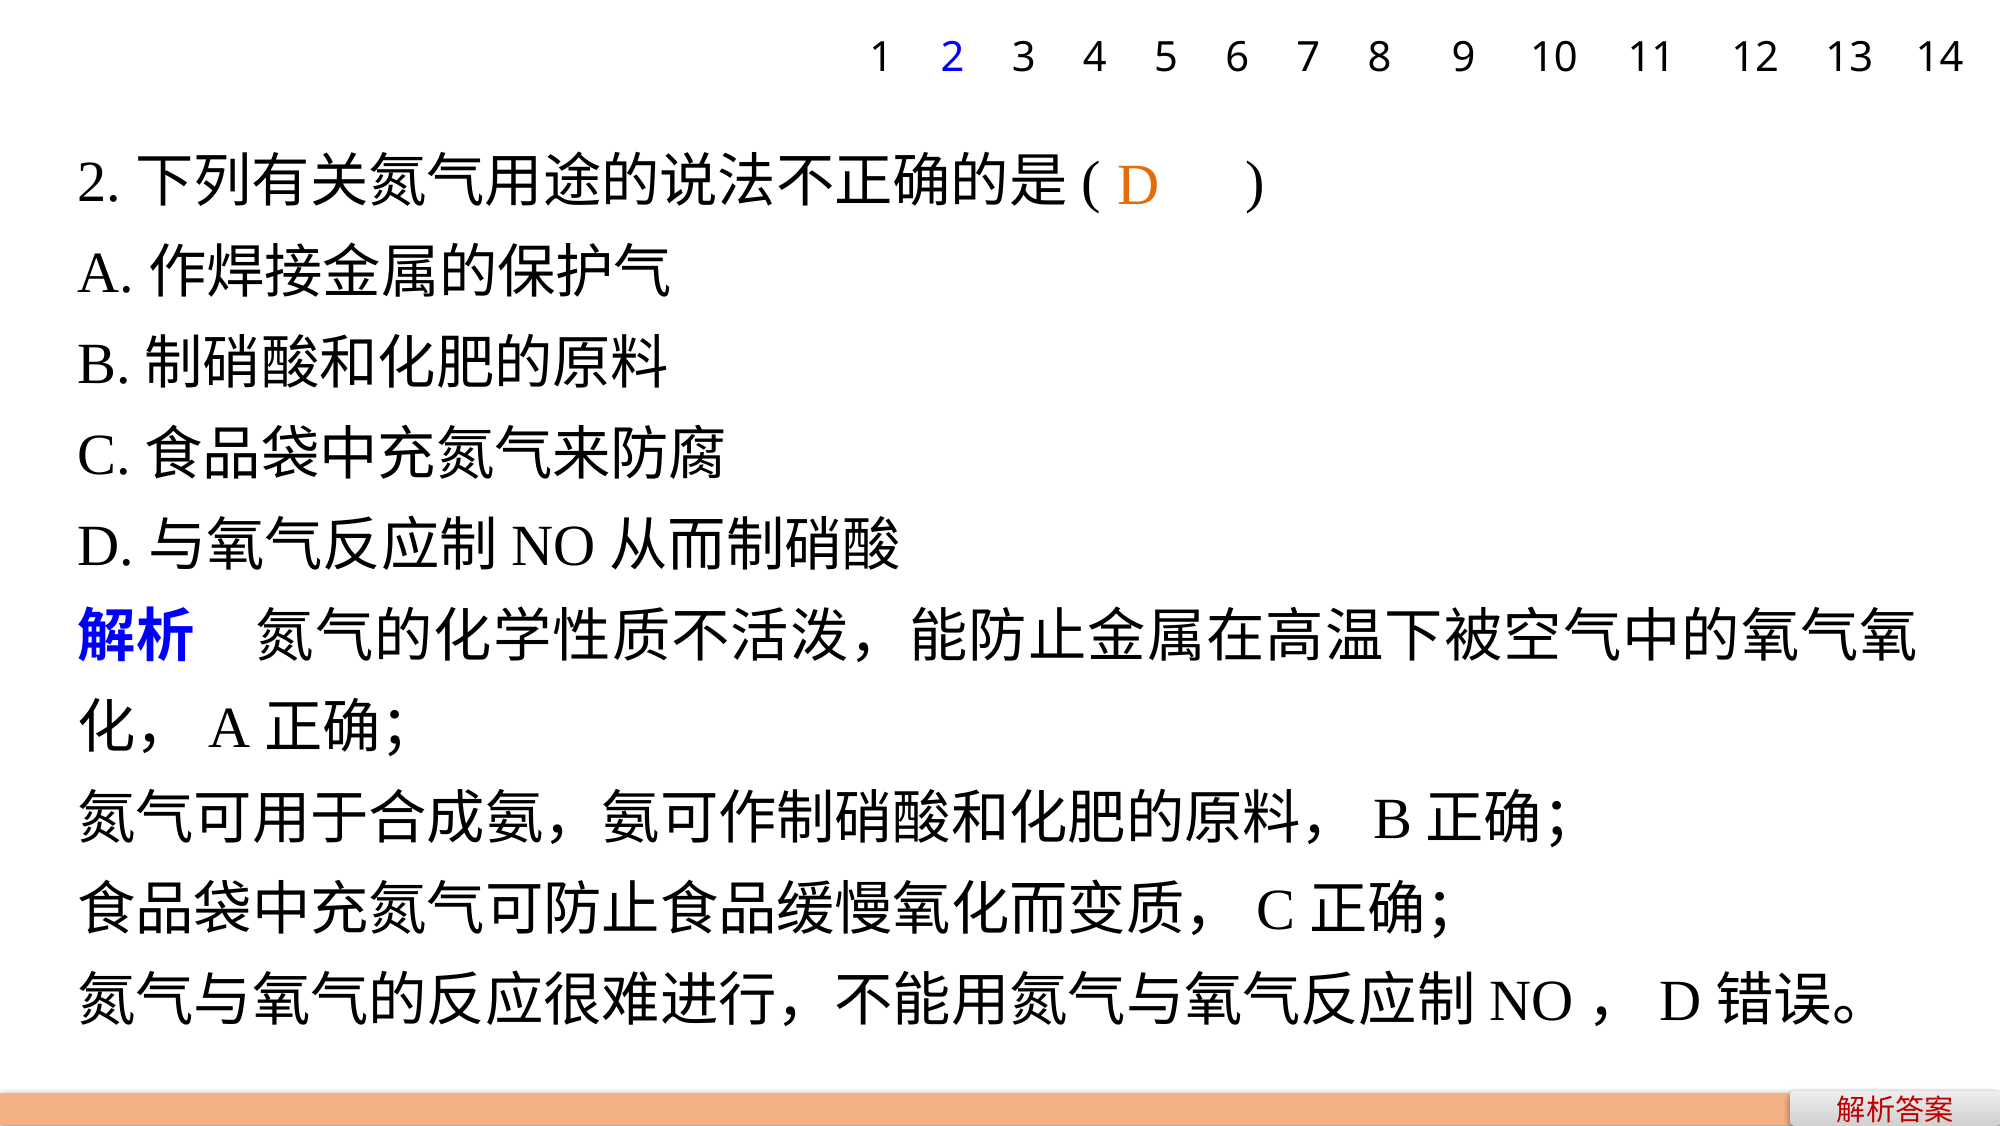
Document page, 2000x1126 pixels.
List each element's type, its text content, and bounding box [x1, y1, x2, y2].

text_box 5 [1139, 7, 1199, 102]
text_box [0, 1092, 1787, 1126]
text_box 解析答案 [1788, 1089, 2000, 1126]
text_box 11 [1610, 7, 1696, 102]
text_box 2.下列有关氮气用途的说法不正确的是( ) A.作焊接金属的保护气 B.制硝酸和化肥的原料 C.食品袋中充氮气来防腐 D.与氧气反应制NO从而制硝酸 解析 氮气的化学性质不活泼，能防止金属在高温下被空气中的氧气氧化，A正确； 氮气可用于合成氨，氨可作制硝酸和化肥的原料，B正确； 食品袋中充氮气可防止食品缓慢氧化而变质，C正确； 氮气与氧气的反应很难进行，不能用氮气与氧气反应制NO，D错误。 [62, 115, 1934, 1040]
text_box 8 [1352, 7, 1412, 102]
text_box 7 [1281, 7, 1341, 102]
text_box 3 [996, 7, 1056, 102]
text_box 10 [1507, 7, 1599, 102]
text_box 14 [1905, 7, 1984, 102]
text_box 13 [1811, 7, 1894, 102]
text_box 4 [1067, 7, 1127, 102]
text_box D [1102, 104, 1175, 224]
text_box 2 [925, 7, 985, 102]
text_box 9 [1423, 7, 1496, 102]
text_box 1 [854, 7, 914, 102]
text_box 6 [1210, 7, 1270, 102]
text_box 12 [1707, 7, 1800, 102]
